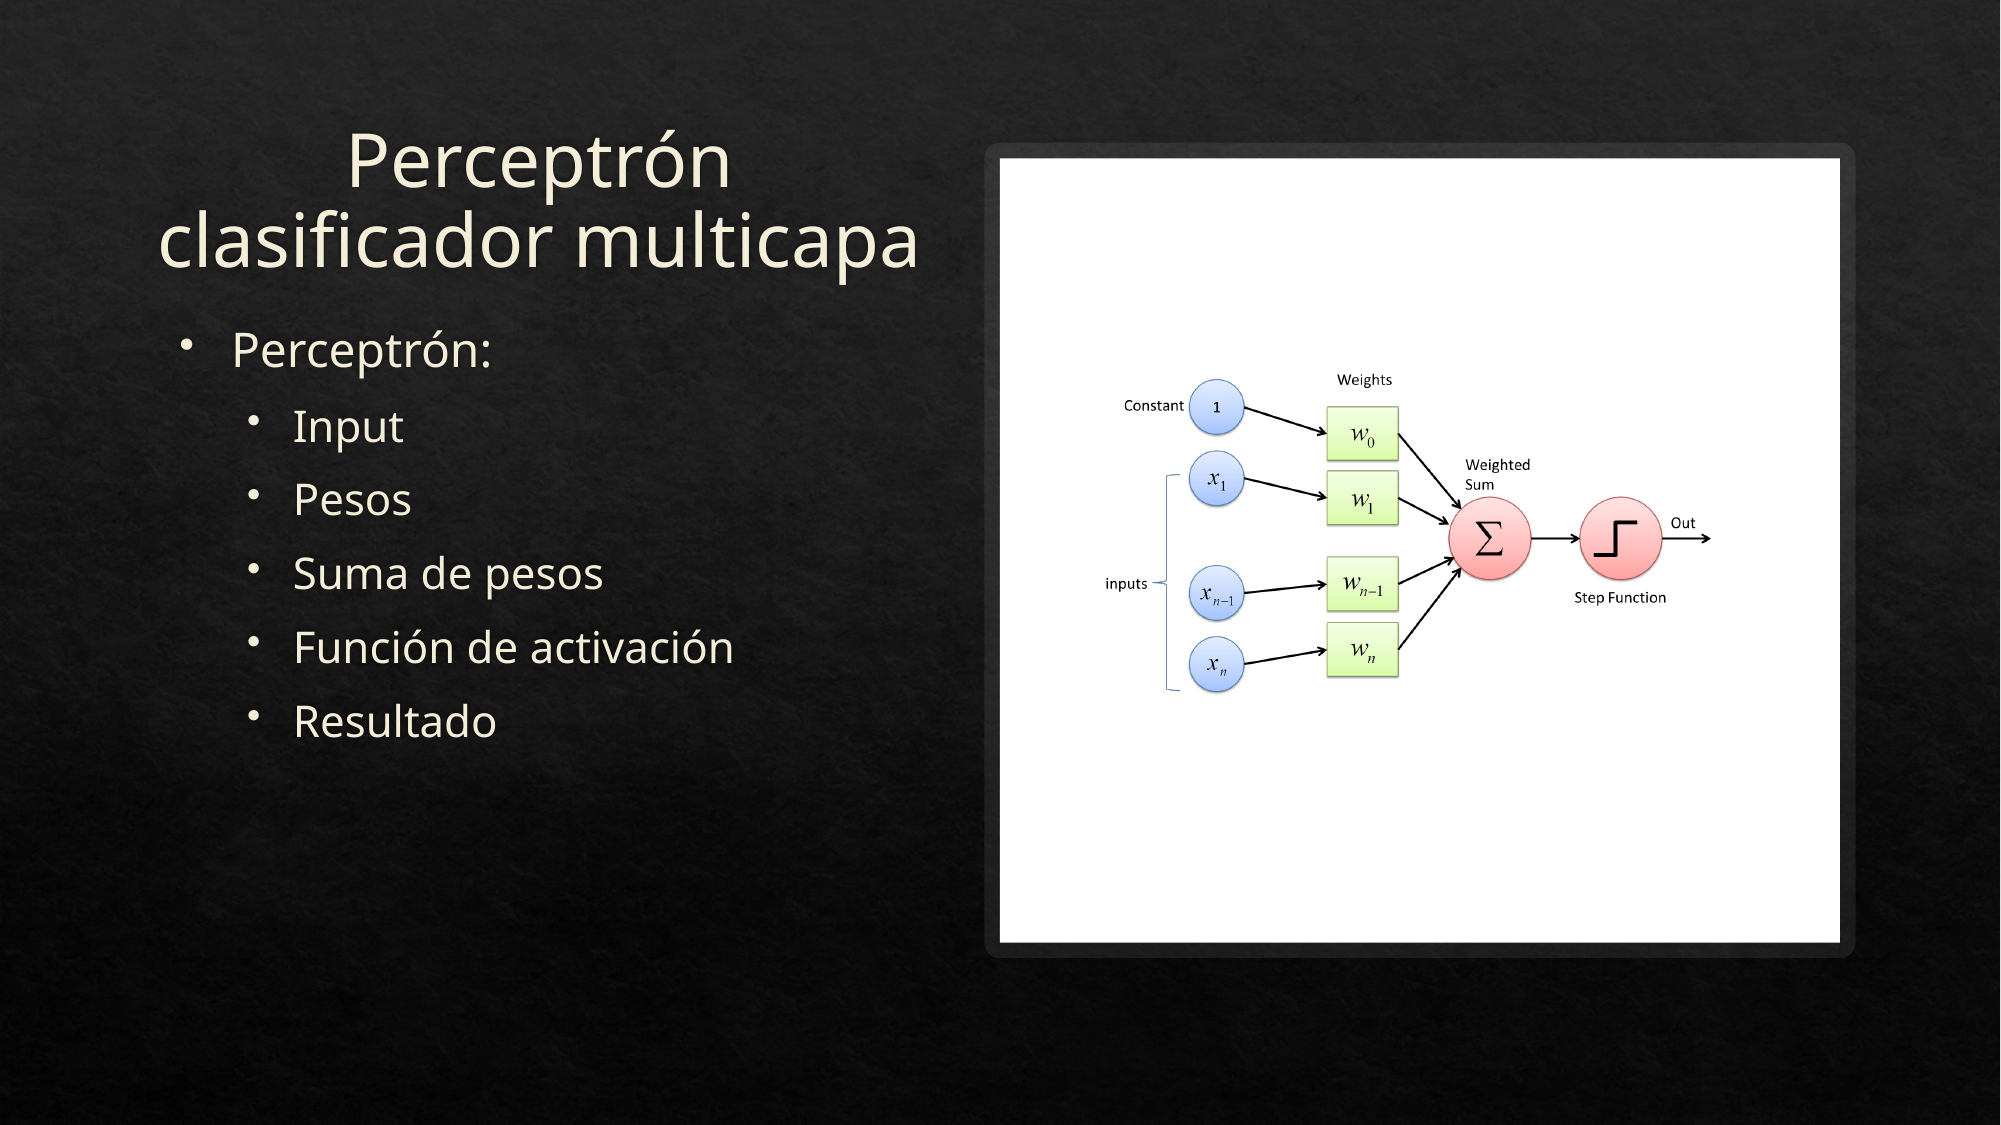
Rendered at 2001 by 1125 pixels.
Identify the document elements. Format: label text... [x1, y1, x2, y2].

text_box [0, 0, 2000, 1125]
text_box [999, 157, 1841, 944]
text_box Perceptrón clasificador multicapa [141, 99, 939, 307]
picture [1094, 364, 1721, 696]
text_box Perceptrón: Input Pesos Suma de pesos Función de activación Resultado [159, 306, 923, 943]
